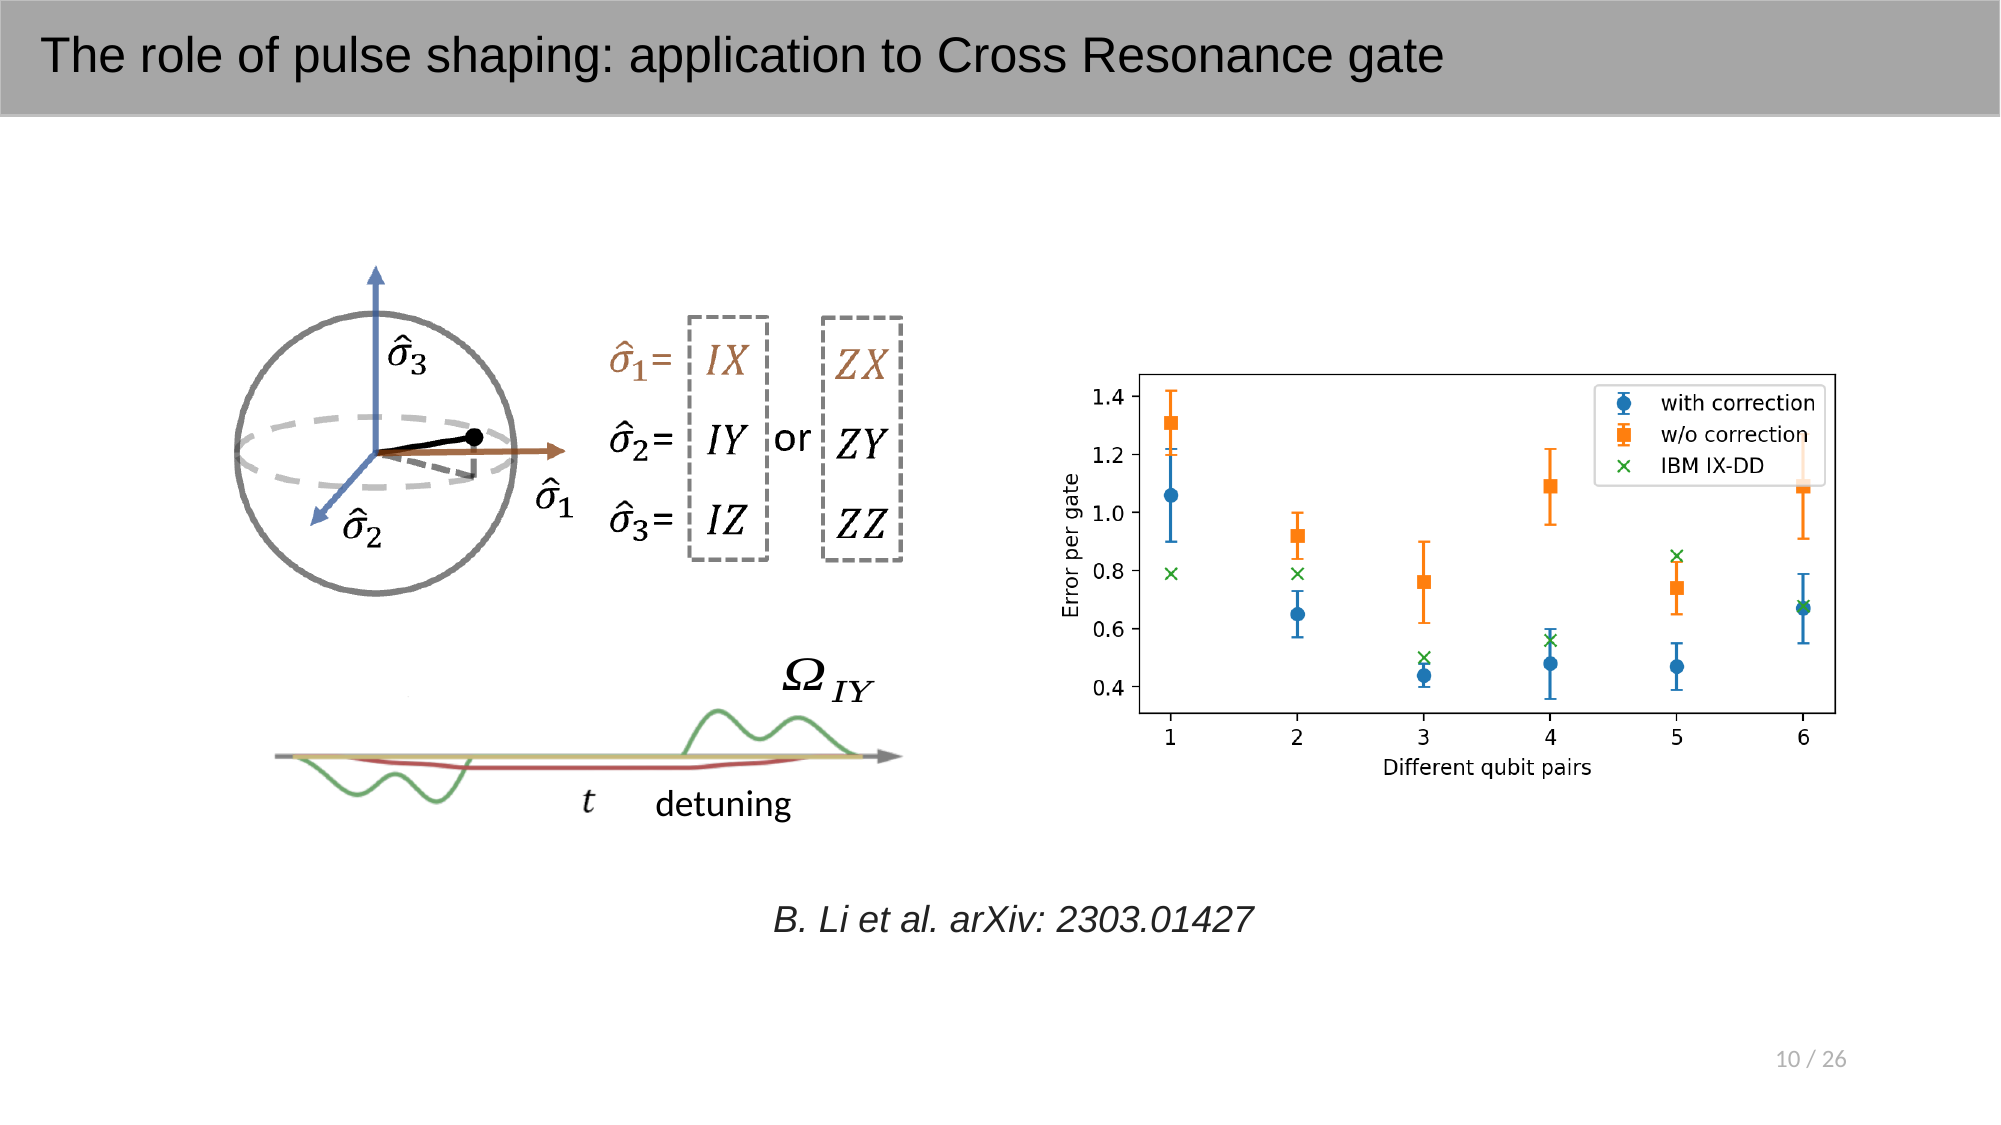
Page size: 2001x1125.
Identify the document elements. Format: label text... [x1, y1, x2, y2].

picture [195, 256, 938, 602]
text_box B. Li et al. arXiv: 2303.01427 [758, 887, 1760, 948]
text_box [258, 648, 916, 847]
slide_number 10 / 26 [1412, 1042, 1863, 1103]
picture [1047, 360, 1849, 793]
list The role of pulse shaping: application to Cross Resonance gate [25, 21, 1960, 111]
